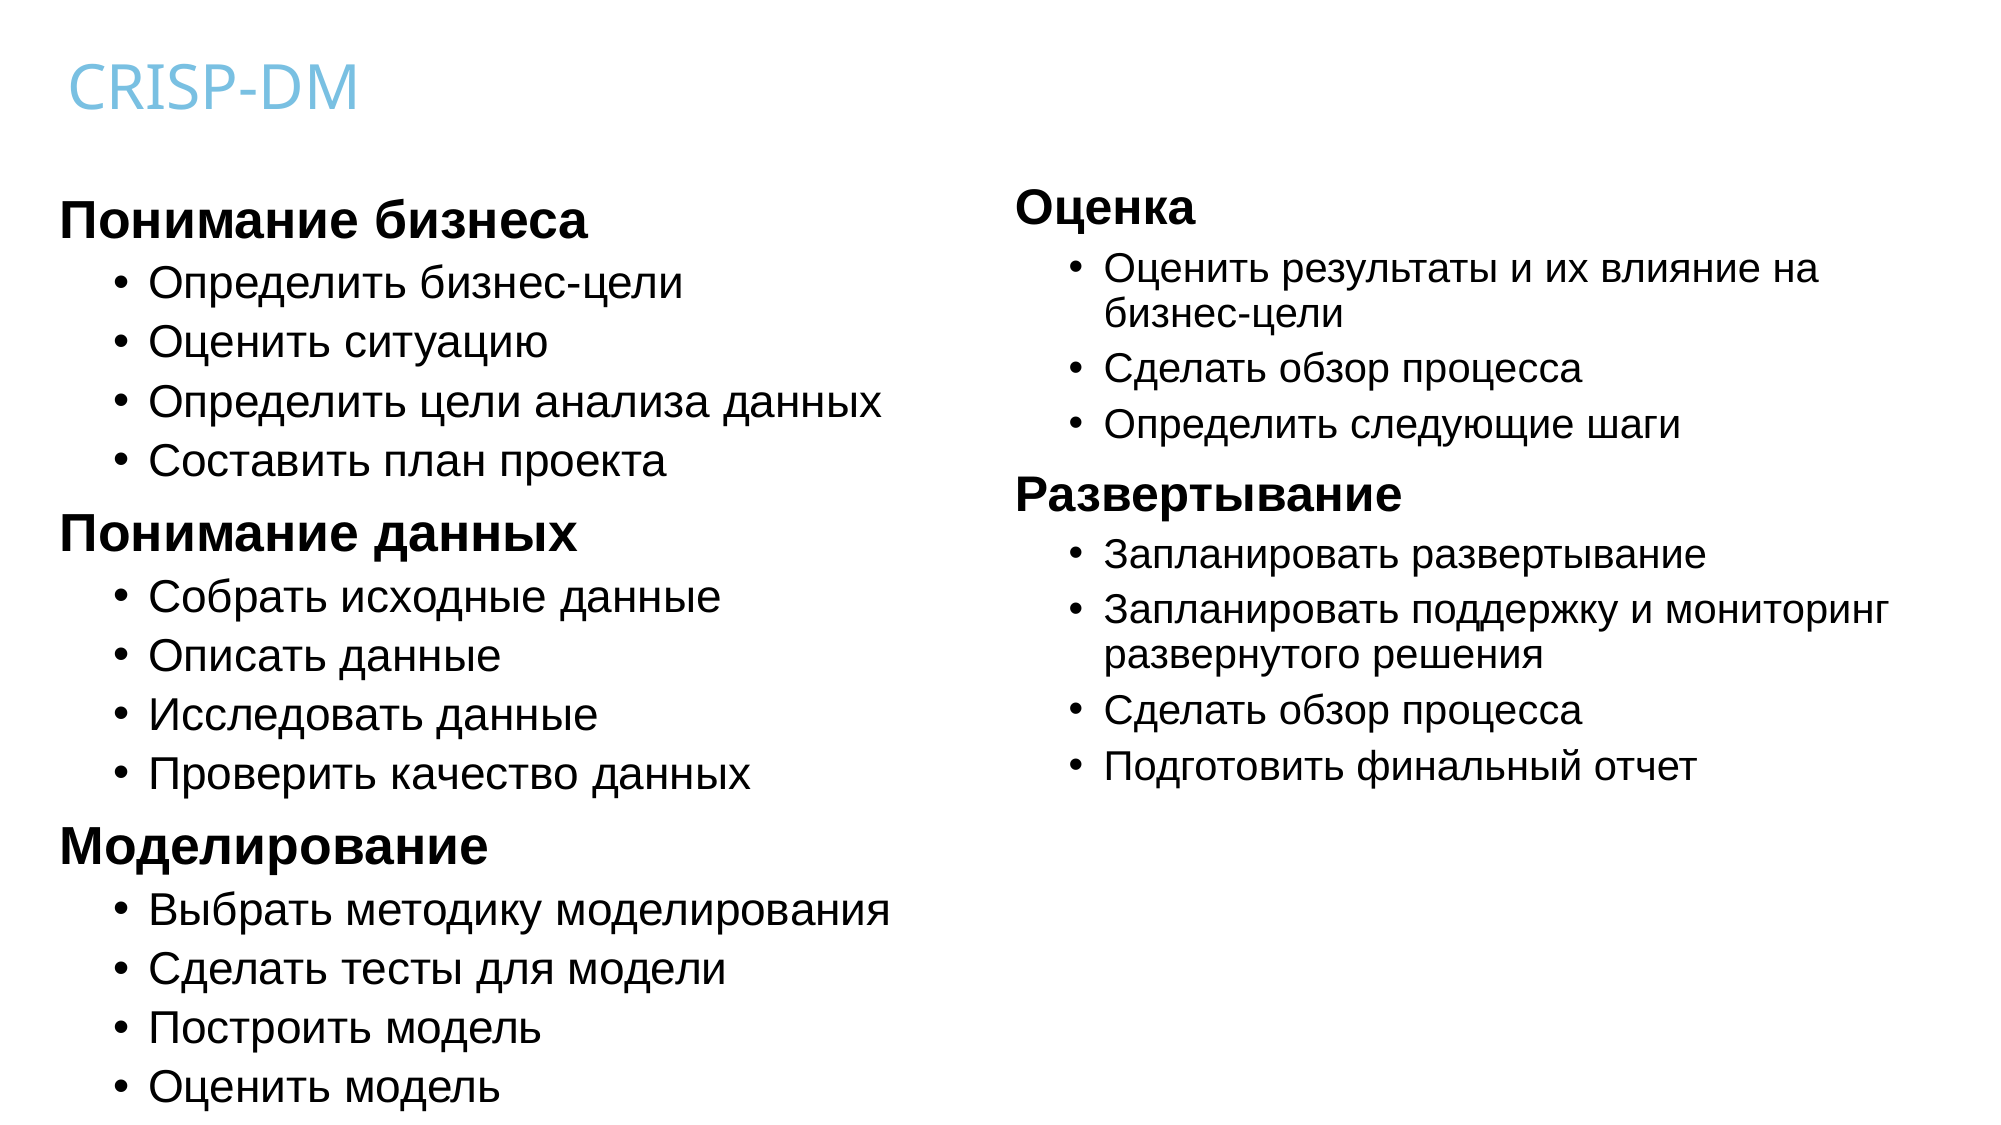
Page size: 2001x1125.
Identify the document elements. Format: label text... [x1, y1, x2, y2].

text_box Оценка Оценить результаты и их влияние на бизнес-цели Сделать обзор процесса Определить следующие шаги Развертывание Запланировать развертывание Запланировать поддержку и мониторинг развернутого решения Сделать обзор процесса Подготовить финальный отчет [999, 174, 1955, 1070]
text_box CRISP-DM [67, 59, 1505, 123]
text_box Понимание бизнеса Определить бизнес-цели Оценить ситуацию Определить цели анализа данных Составить план проекта Понимание данных Собрать исходные данные Описать данные Исследовать данные Проверить качество данных Моделирование Выбрать методику моделирования Сделать тесты для модели Построить модель Оценить модель [44, 184, 1028, 1125]
